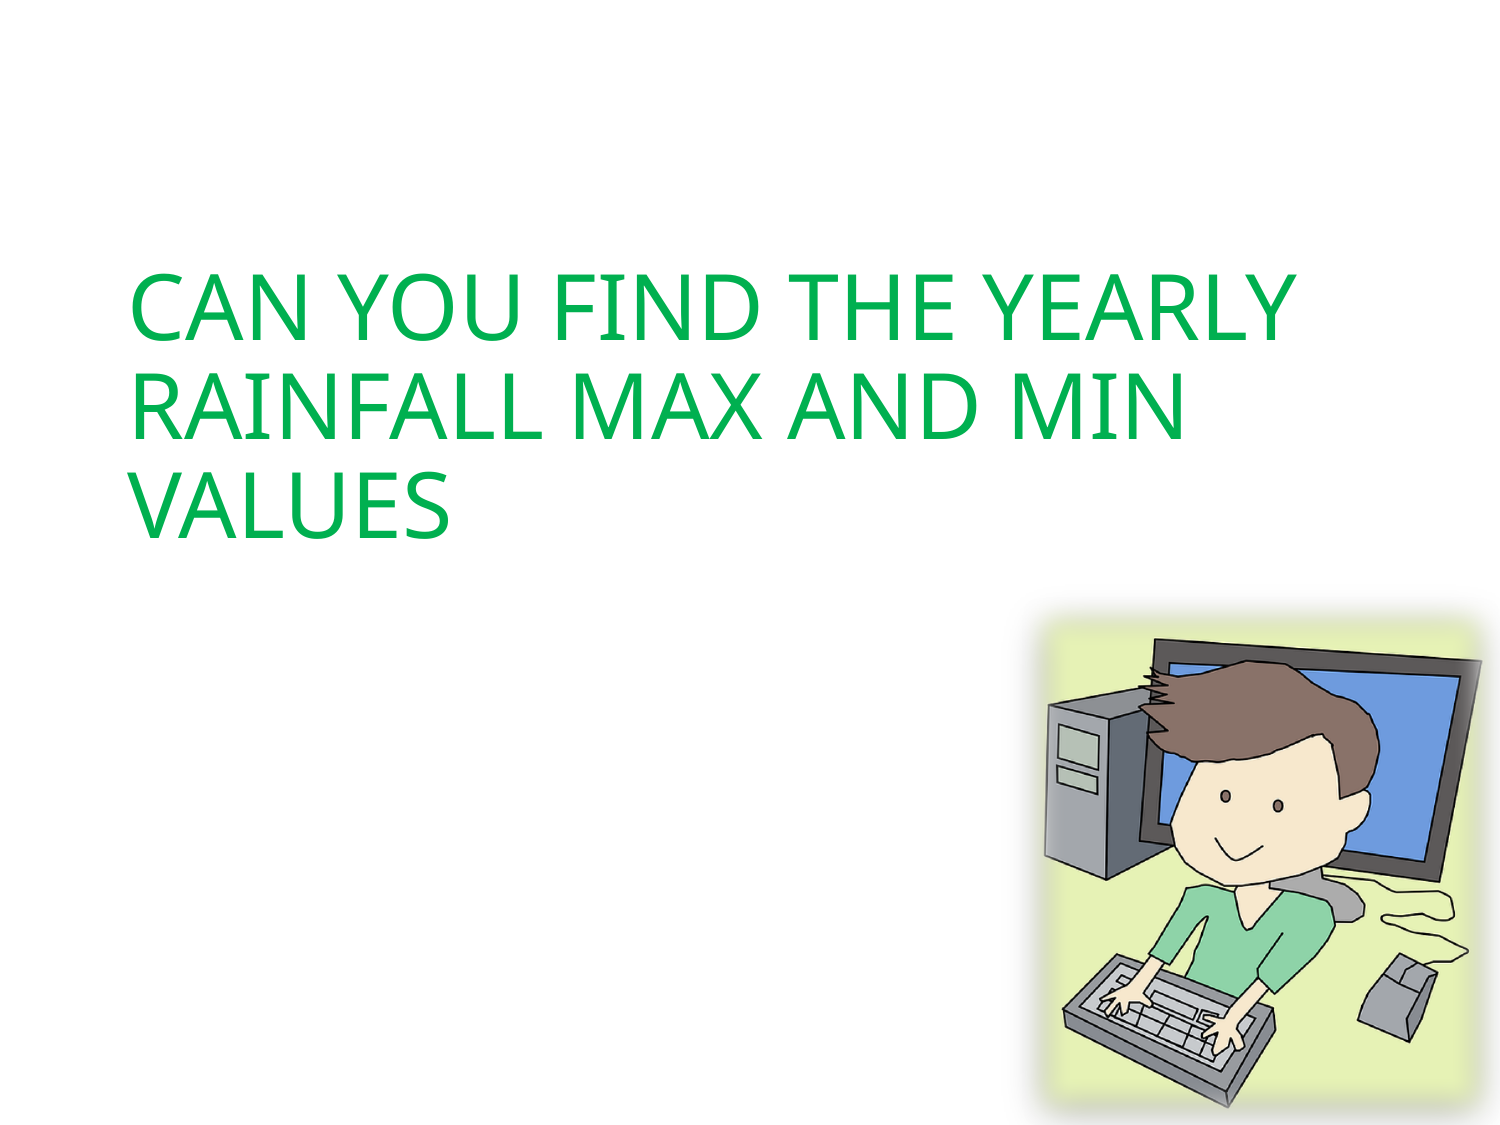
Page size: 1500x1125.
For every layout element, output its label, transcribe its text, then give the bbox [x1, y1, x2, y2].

picture [1021, 596, 1500, 1125]
title CAN YOU FIND THE YEARLY RAINFALL MAX AND MIN VALUES [112, 19, 1388, 801]
